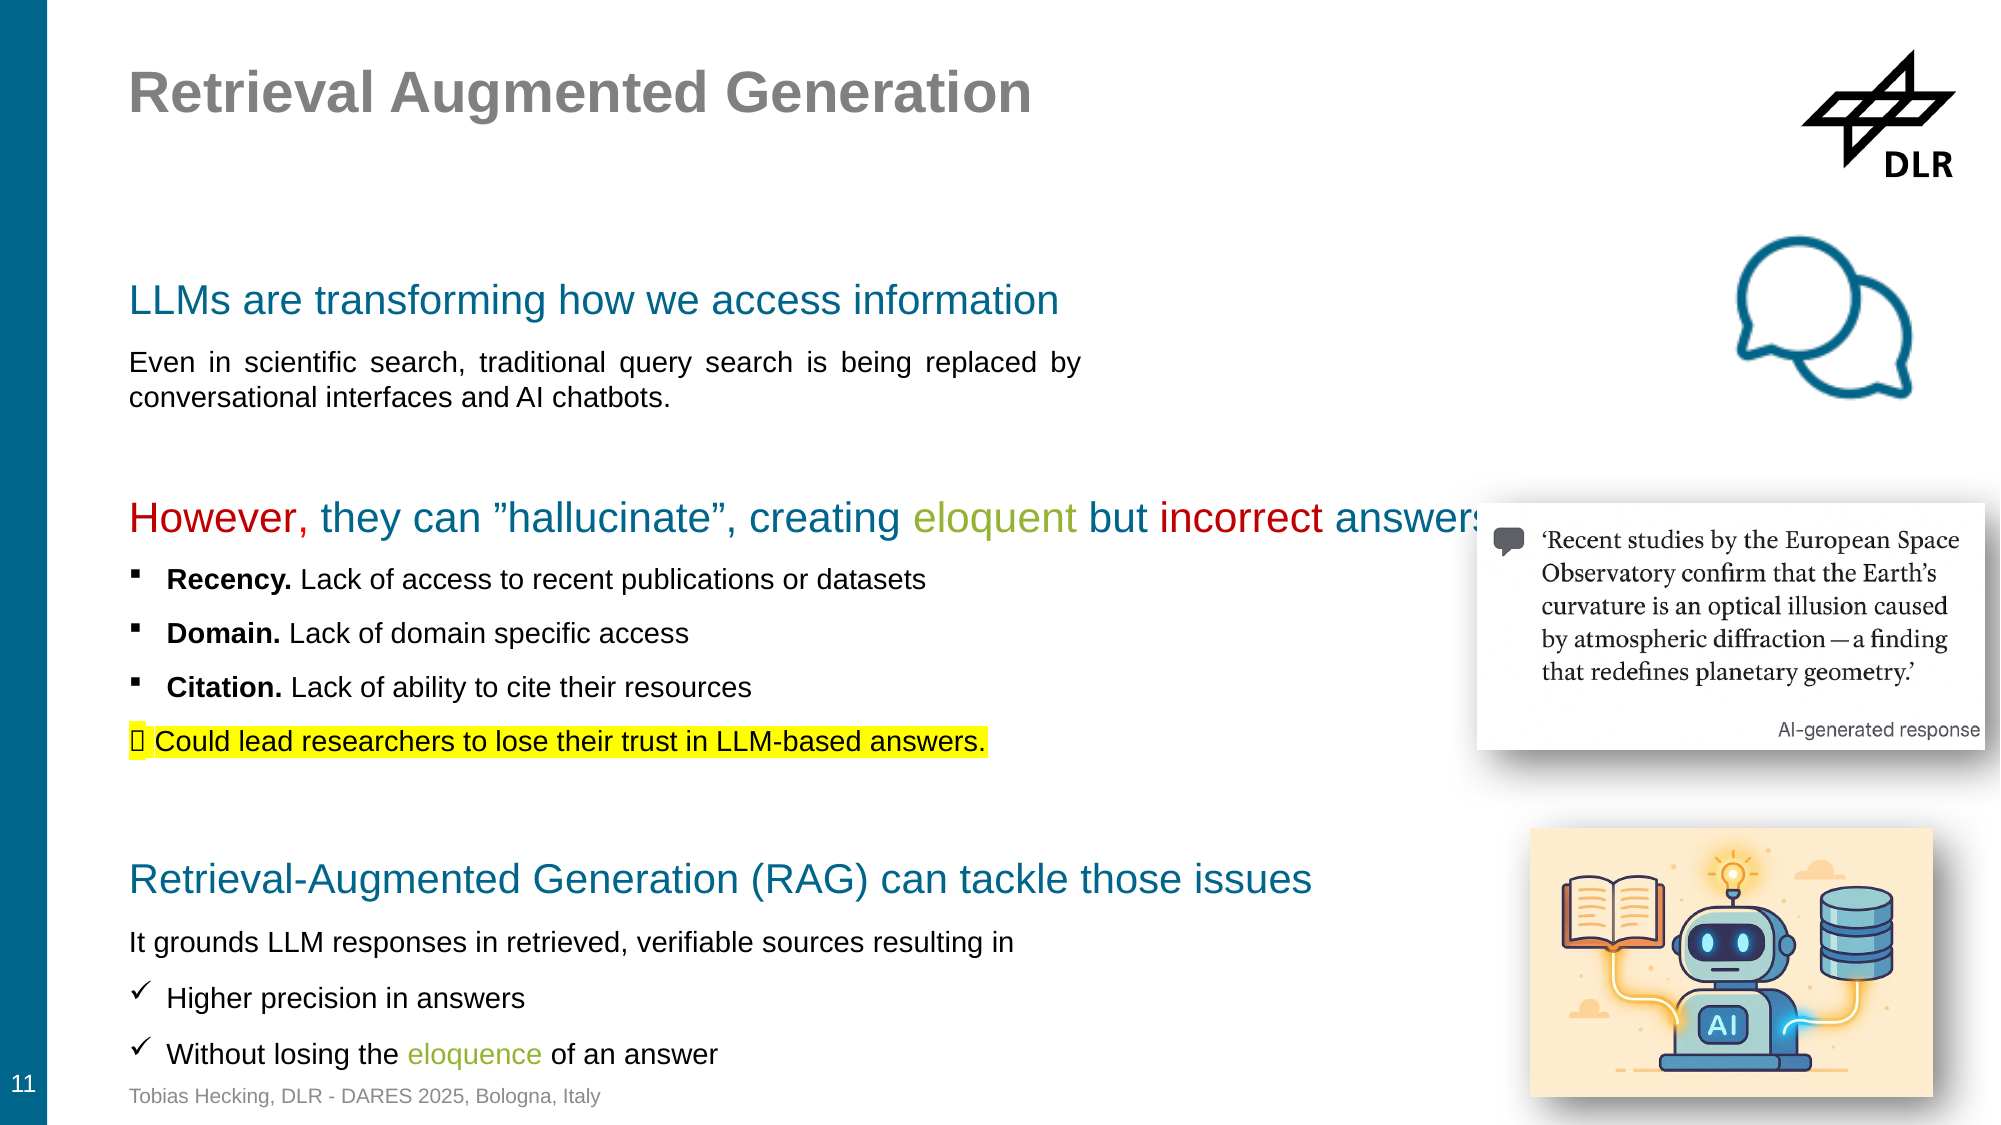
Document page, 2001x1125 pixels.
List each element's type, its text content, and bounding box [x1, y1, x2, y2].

text_box Retrieval-Augmented Generation (RAG) can tackle those issues It grounds LLM responses in retrieved, verifiable sources resulting in Higher precision in answers Without losing the eloquence of an answer [114, 844, 1415, 1081]
picture [1477, 503, 1985, 750]
title Retrieval Augmented Generation [114, 54, 1764, 217]
picture [1801, 49, 1957, 178]
text_box However, they can ”hallucinate”, creating eloquent but incorrect answers Recency. Lack of access to recent publications or datasets Domain. Lack of domain specific access Citation. Lack of ability to cite their resources  Could lead researchers to lose their trust in LLM-based answers. [114, 482, 1564, 800]
footer Tobias Hecking, DLR - DARES 2025, Bologna, Italy [114, 1073, 789, 1116]
slide_number 11 [0, 876, 48, 1113]
list LLMs are transforming how we access information Even in scientific search, traditional query search is being replaced by conversational interfaces and AI chatbots. [114, 265, 1099, 461]
picture [1723, 216, 1927, 420]
picture [1530, 828, 1933, 1097]
